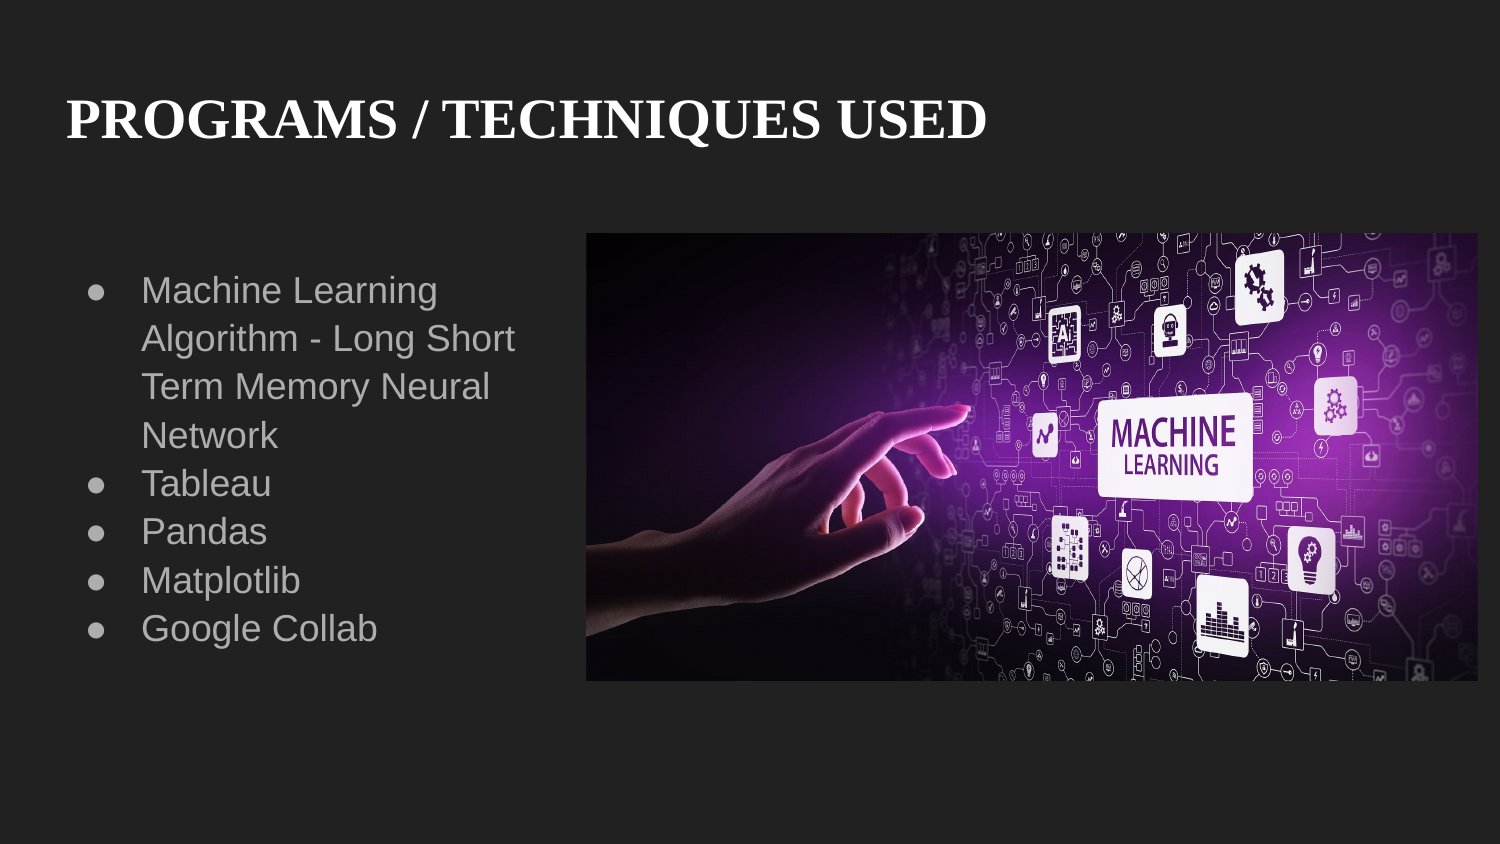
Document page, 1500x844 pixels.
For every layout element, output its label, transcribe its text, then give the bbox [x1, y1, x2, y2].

list Machine Learning Algorithm - Long Short Term Memory Neural Network Tableau Pandas Matplotlib Google Collab [51, 248, 558, 809]
title PROGRAMS / TECHNIQUES USED [51, 72, 1449, 167]
picture [586, 232, 1478, 682]
